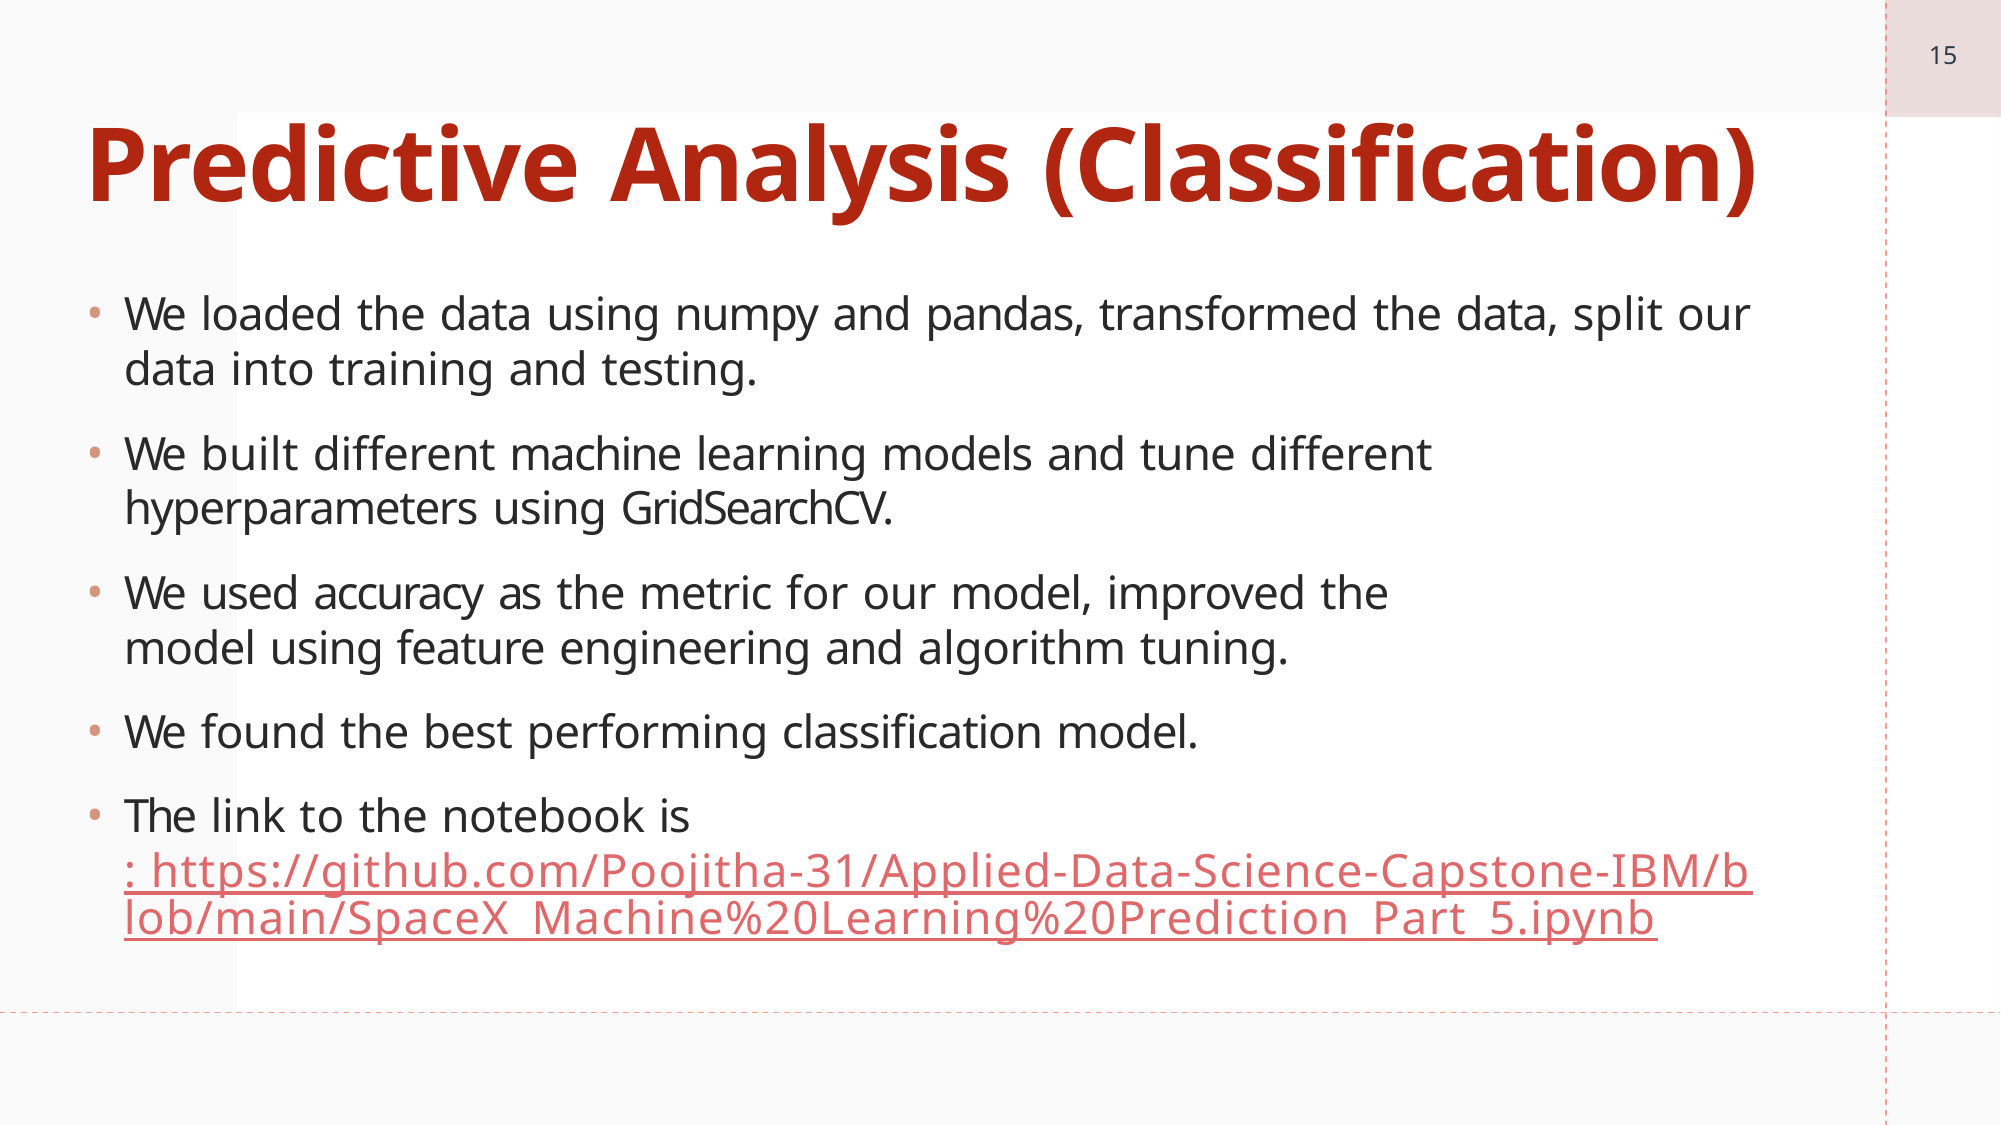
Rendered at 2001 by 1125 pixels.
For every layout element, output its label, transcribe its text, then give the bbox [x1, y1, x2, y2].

slide_number 15 [1886, 0, 2000, 113]
list We loaded the data using numpy and pandas, transformed the data, split our data into training and testing. We built different machine learning models and tune different hyperparameters using GridSearchCV. We used accuracy as the metric for our model, improved the model using feature engineering and algorithm tuning. We found the best performing classification model. The link to the notebook is: https://github.com/Poojitha-31/Applied-Data-Science-Capstone-IBM/blob/main/SpaceX_Machine%20Learning%20Prediction_Part_5.ipynb [69, 277, 1818, 928]
title Predictive Analysis (Classification) [69, 59, 1818, 277]
